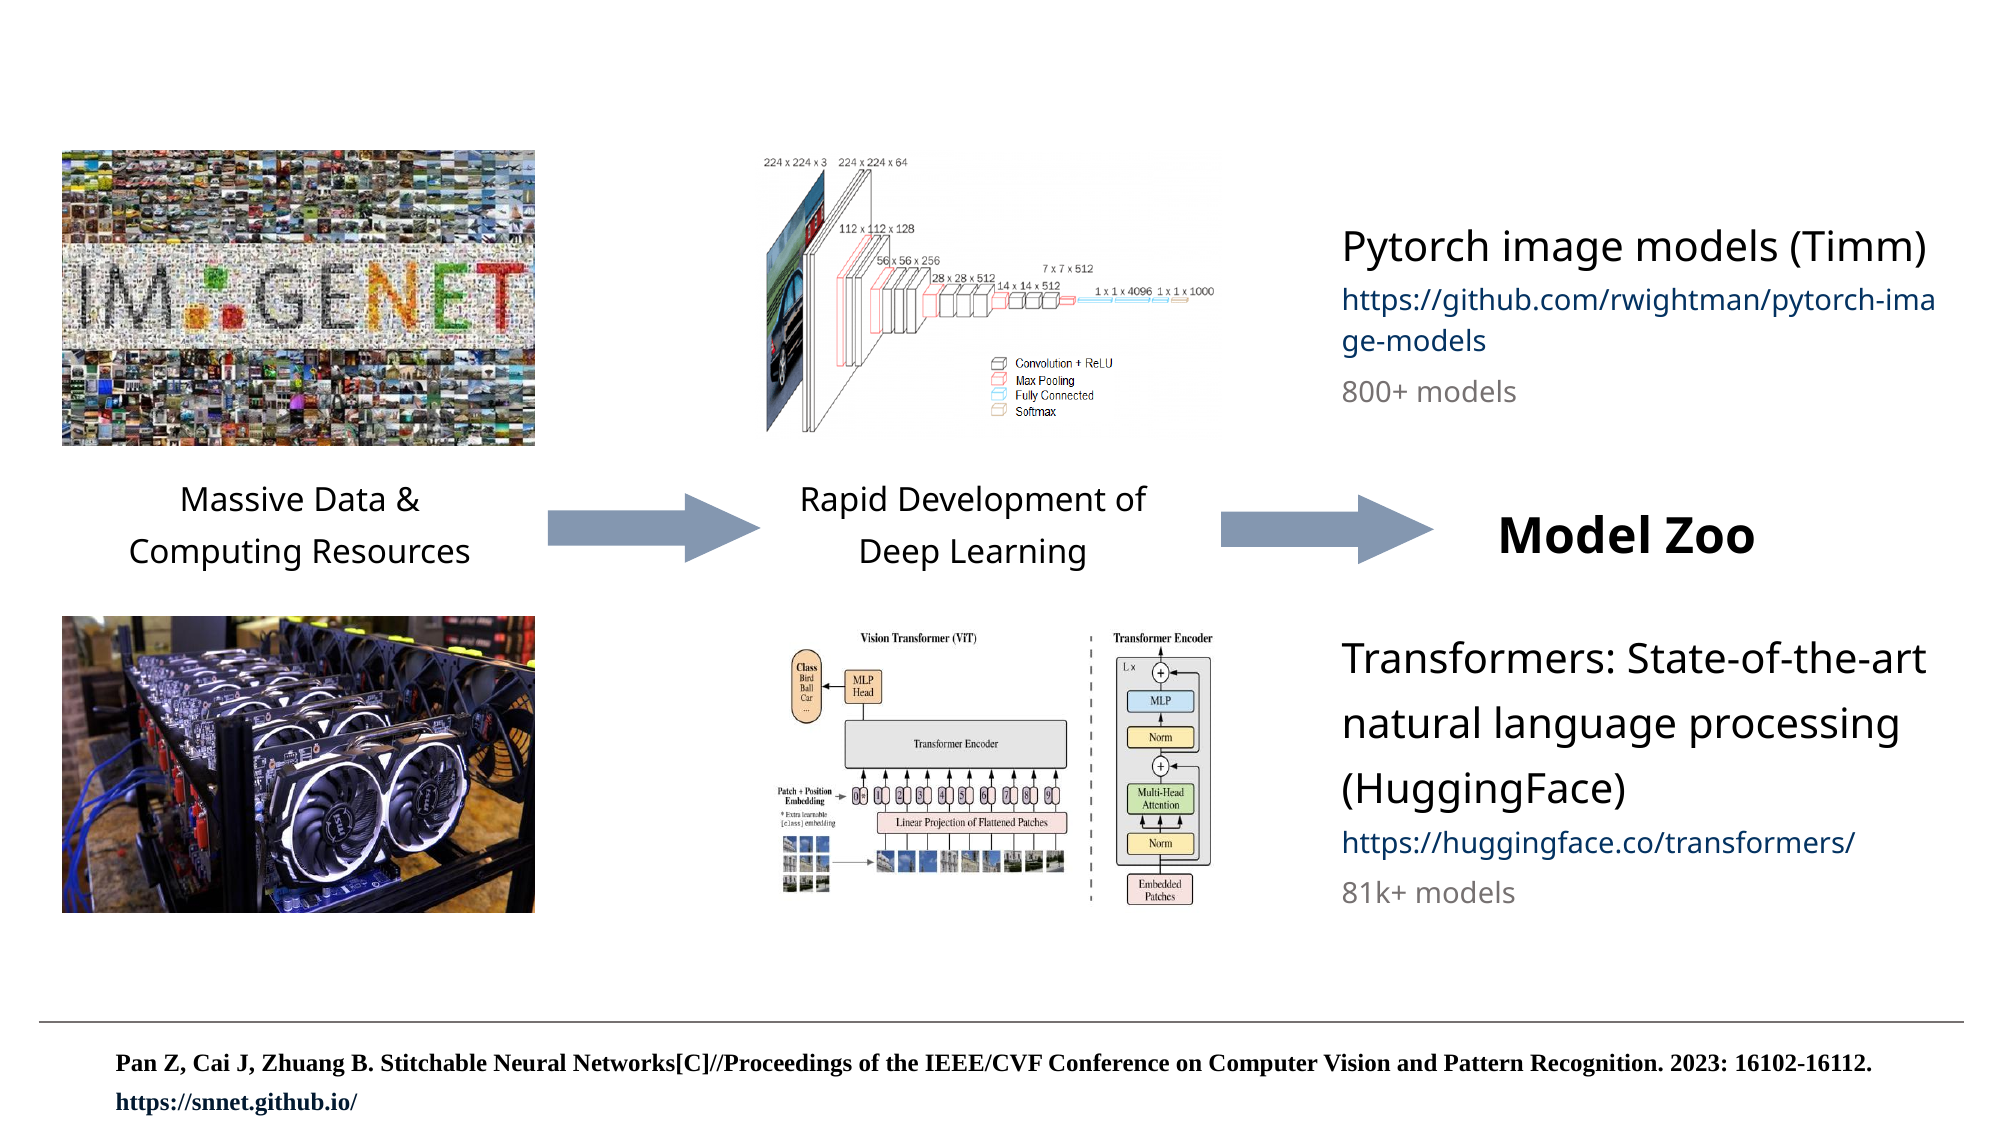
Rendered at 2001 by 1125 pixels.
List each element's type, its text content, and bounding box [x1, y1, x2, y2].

text_box [1221, 494, 1435, 565]
text_box Model Zoo [1482, 478, 1800, 572]
text_box Pan Z, Cai J, Zhuang B. Stitchable Neural Networks[C]//Proceedings of the IEEE/CVF Conference on Computer Vision and Pattern Recognition. 2023: 16102-16112. https://snnet.github.io/ [100, 1030, 1930, 1125]
picture [757, 616, 1230, 913]
text_box Pytorch image models (Timm) https://github.com/rwightman/pytorch-image-models 800+ models [1326, 197, 1956, 375]
text_box Transformers: State-of-the-art natural language processing (HuggingFace) https://huggingface.co/transformers/ 81k+ models [1326, 609, 1975, 963]
picture [755, 150, 1228, 446]
picture [62, 150, 535, 446]
text_box Rapid Development of Deep Learning [766, 458, 1181, 578]
picture [62, 616, 535, 913]
text_box [547, 493, 761, 563]
text_box Massive Data & Computing Resources [93, 458, 507, 578]
